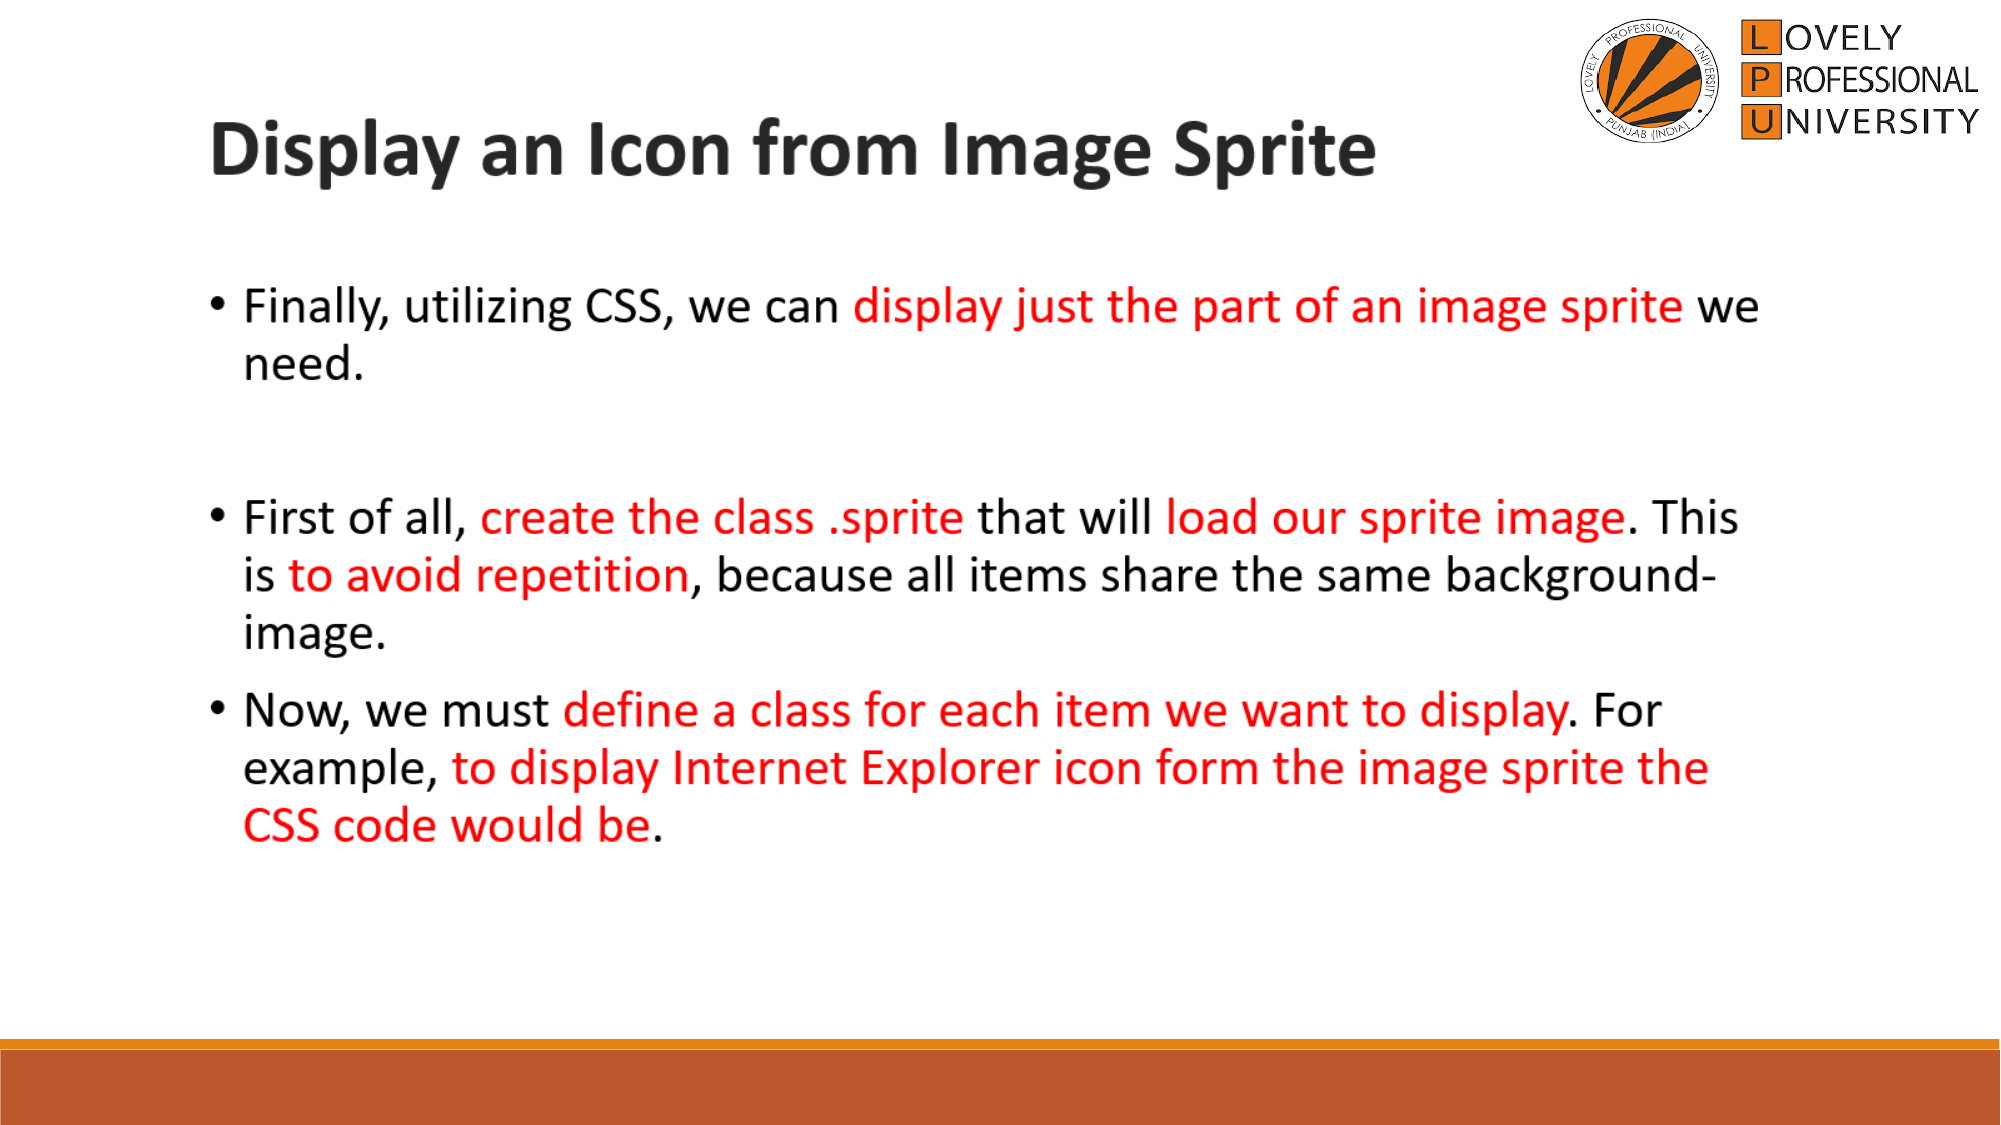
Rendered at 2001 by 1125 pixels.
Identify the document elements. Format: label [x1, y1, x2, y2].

picture [145, 18, 1981, 963]
